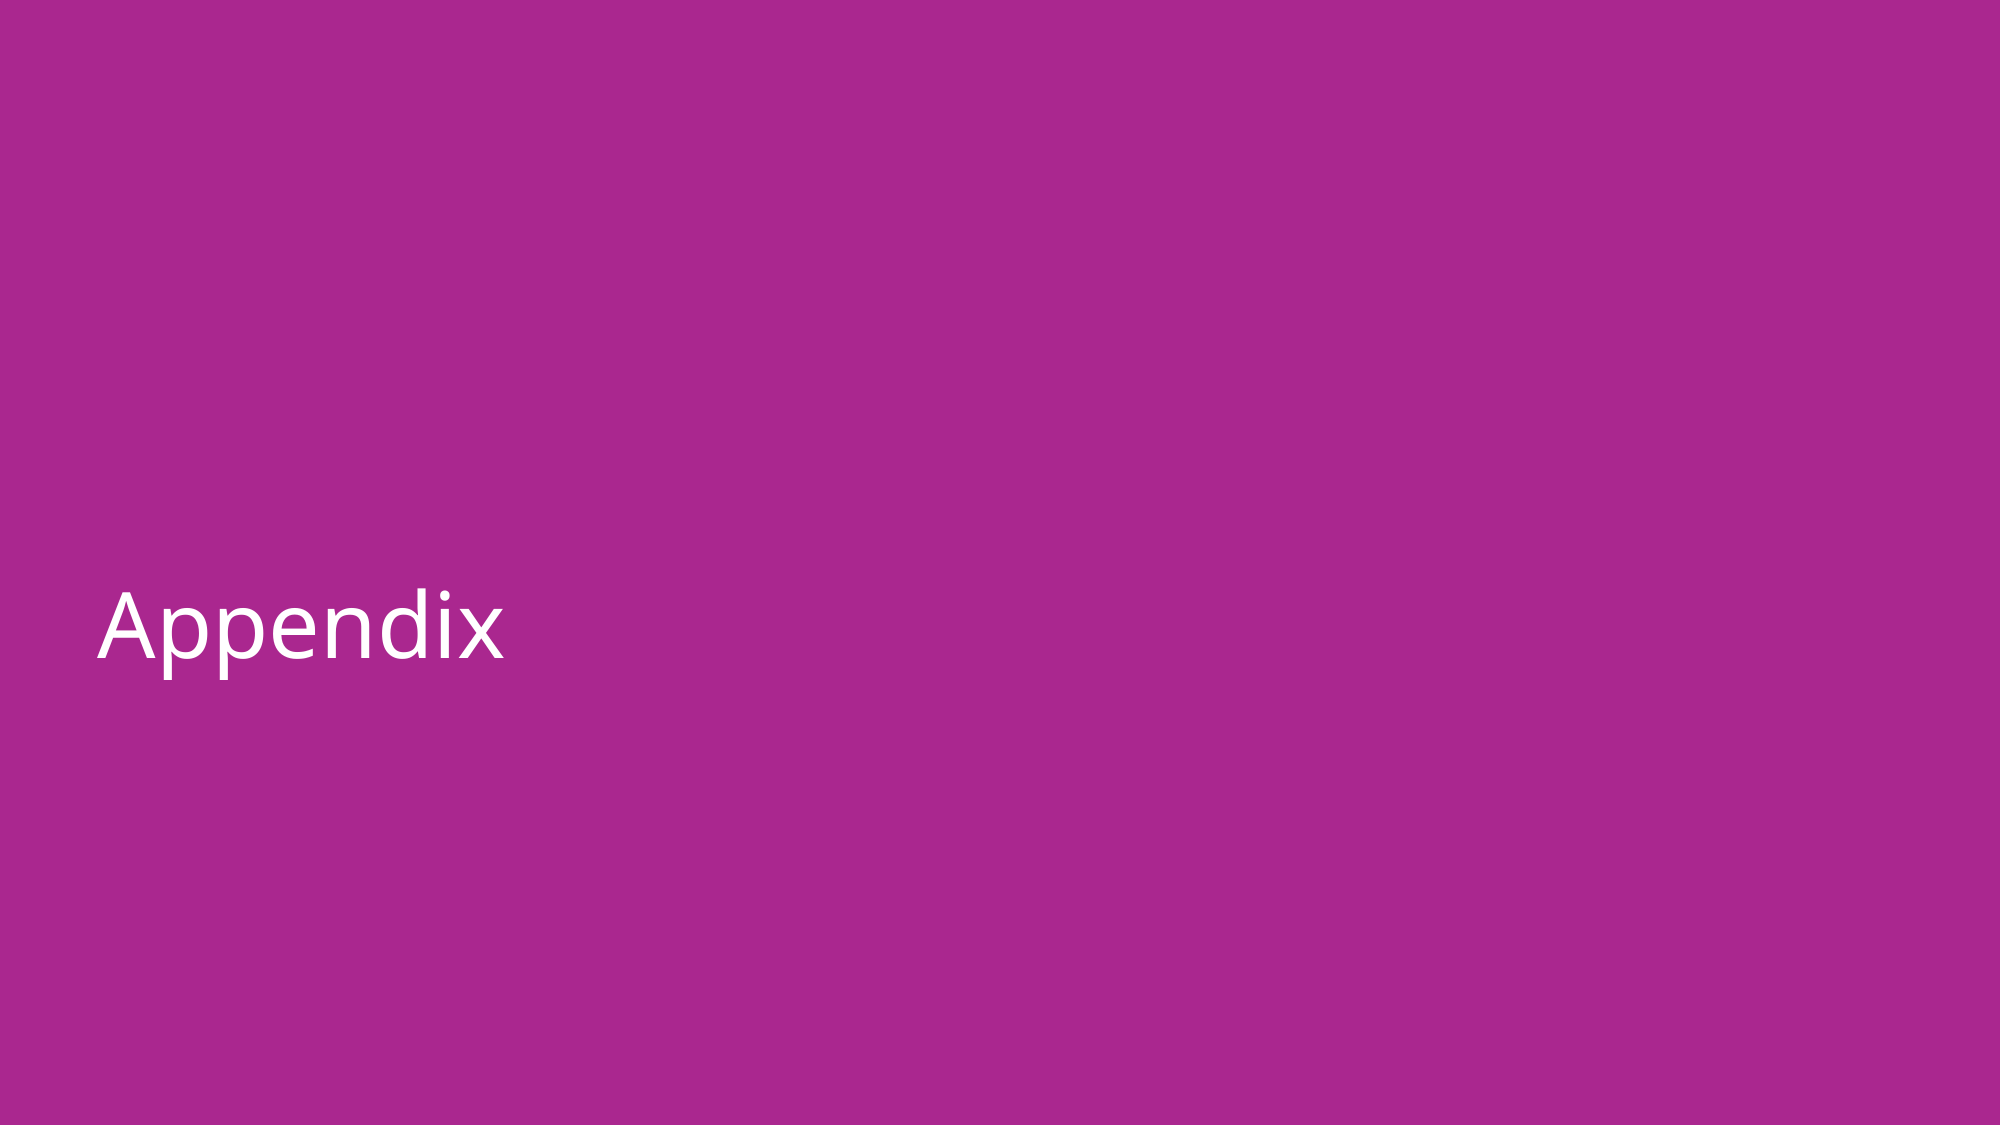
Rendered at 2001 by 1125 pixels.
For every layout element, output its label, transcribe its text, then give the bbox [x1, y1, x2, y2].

title Appendix [82, 520, 1808, 738]
